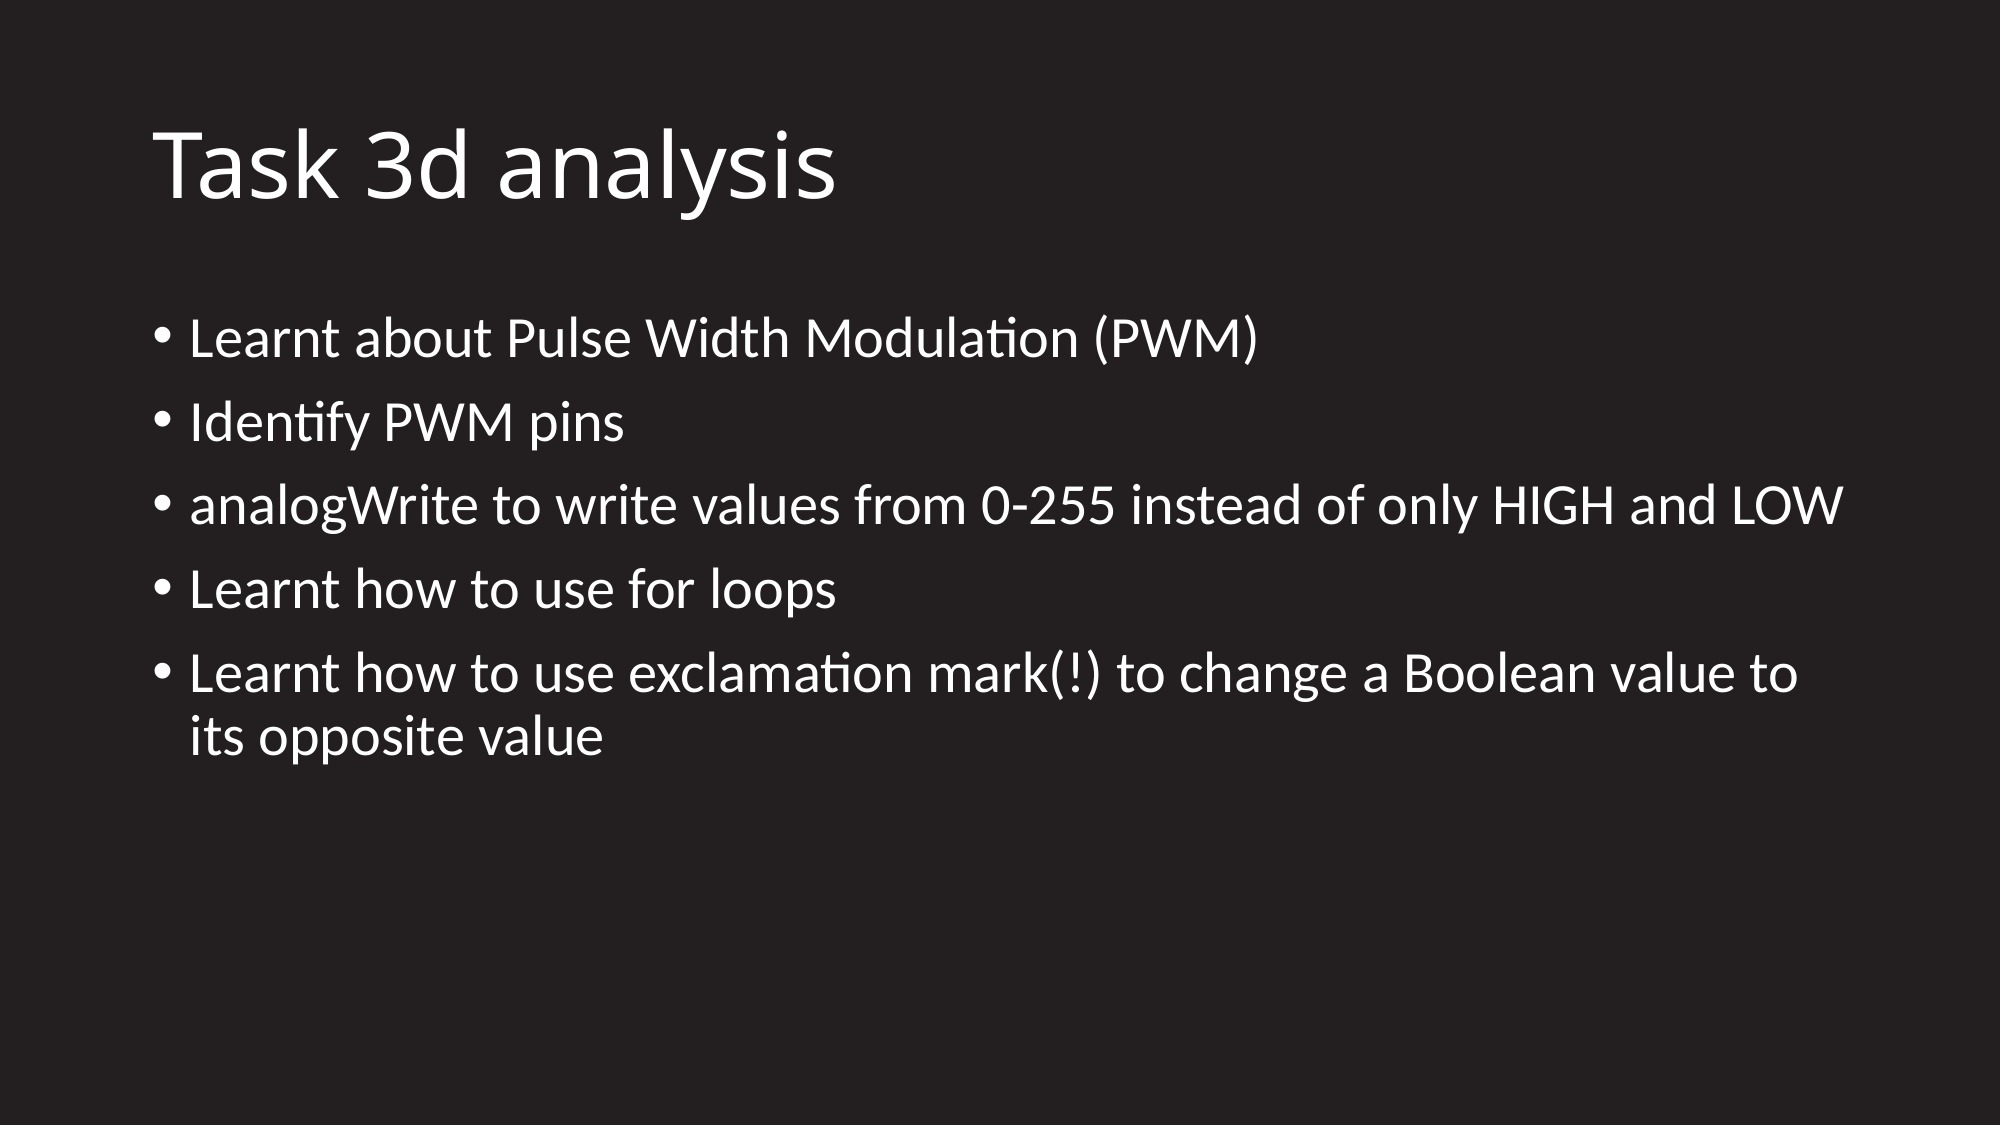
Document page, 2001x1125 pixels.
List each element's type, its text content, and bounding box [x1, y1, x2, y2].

list Learnt about Pulse Width Modulation (PWM) Identify PWM pins analogWrite to write values from 0-255 instead of only HIGH and LOW Learnt how to use for loops Learnt how to use exclamation mark(!) to change a Boolean value to its opposite value [137, 299, 1863, 1014]
title Task 3d analysis [137, 59, 1863, 278]
